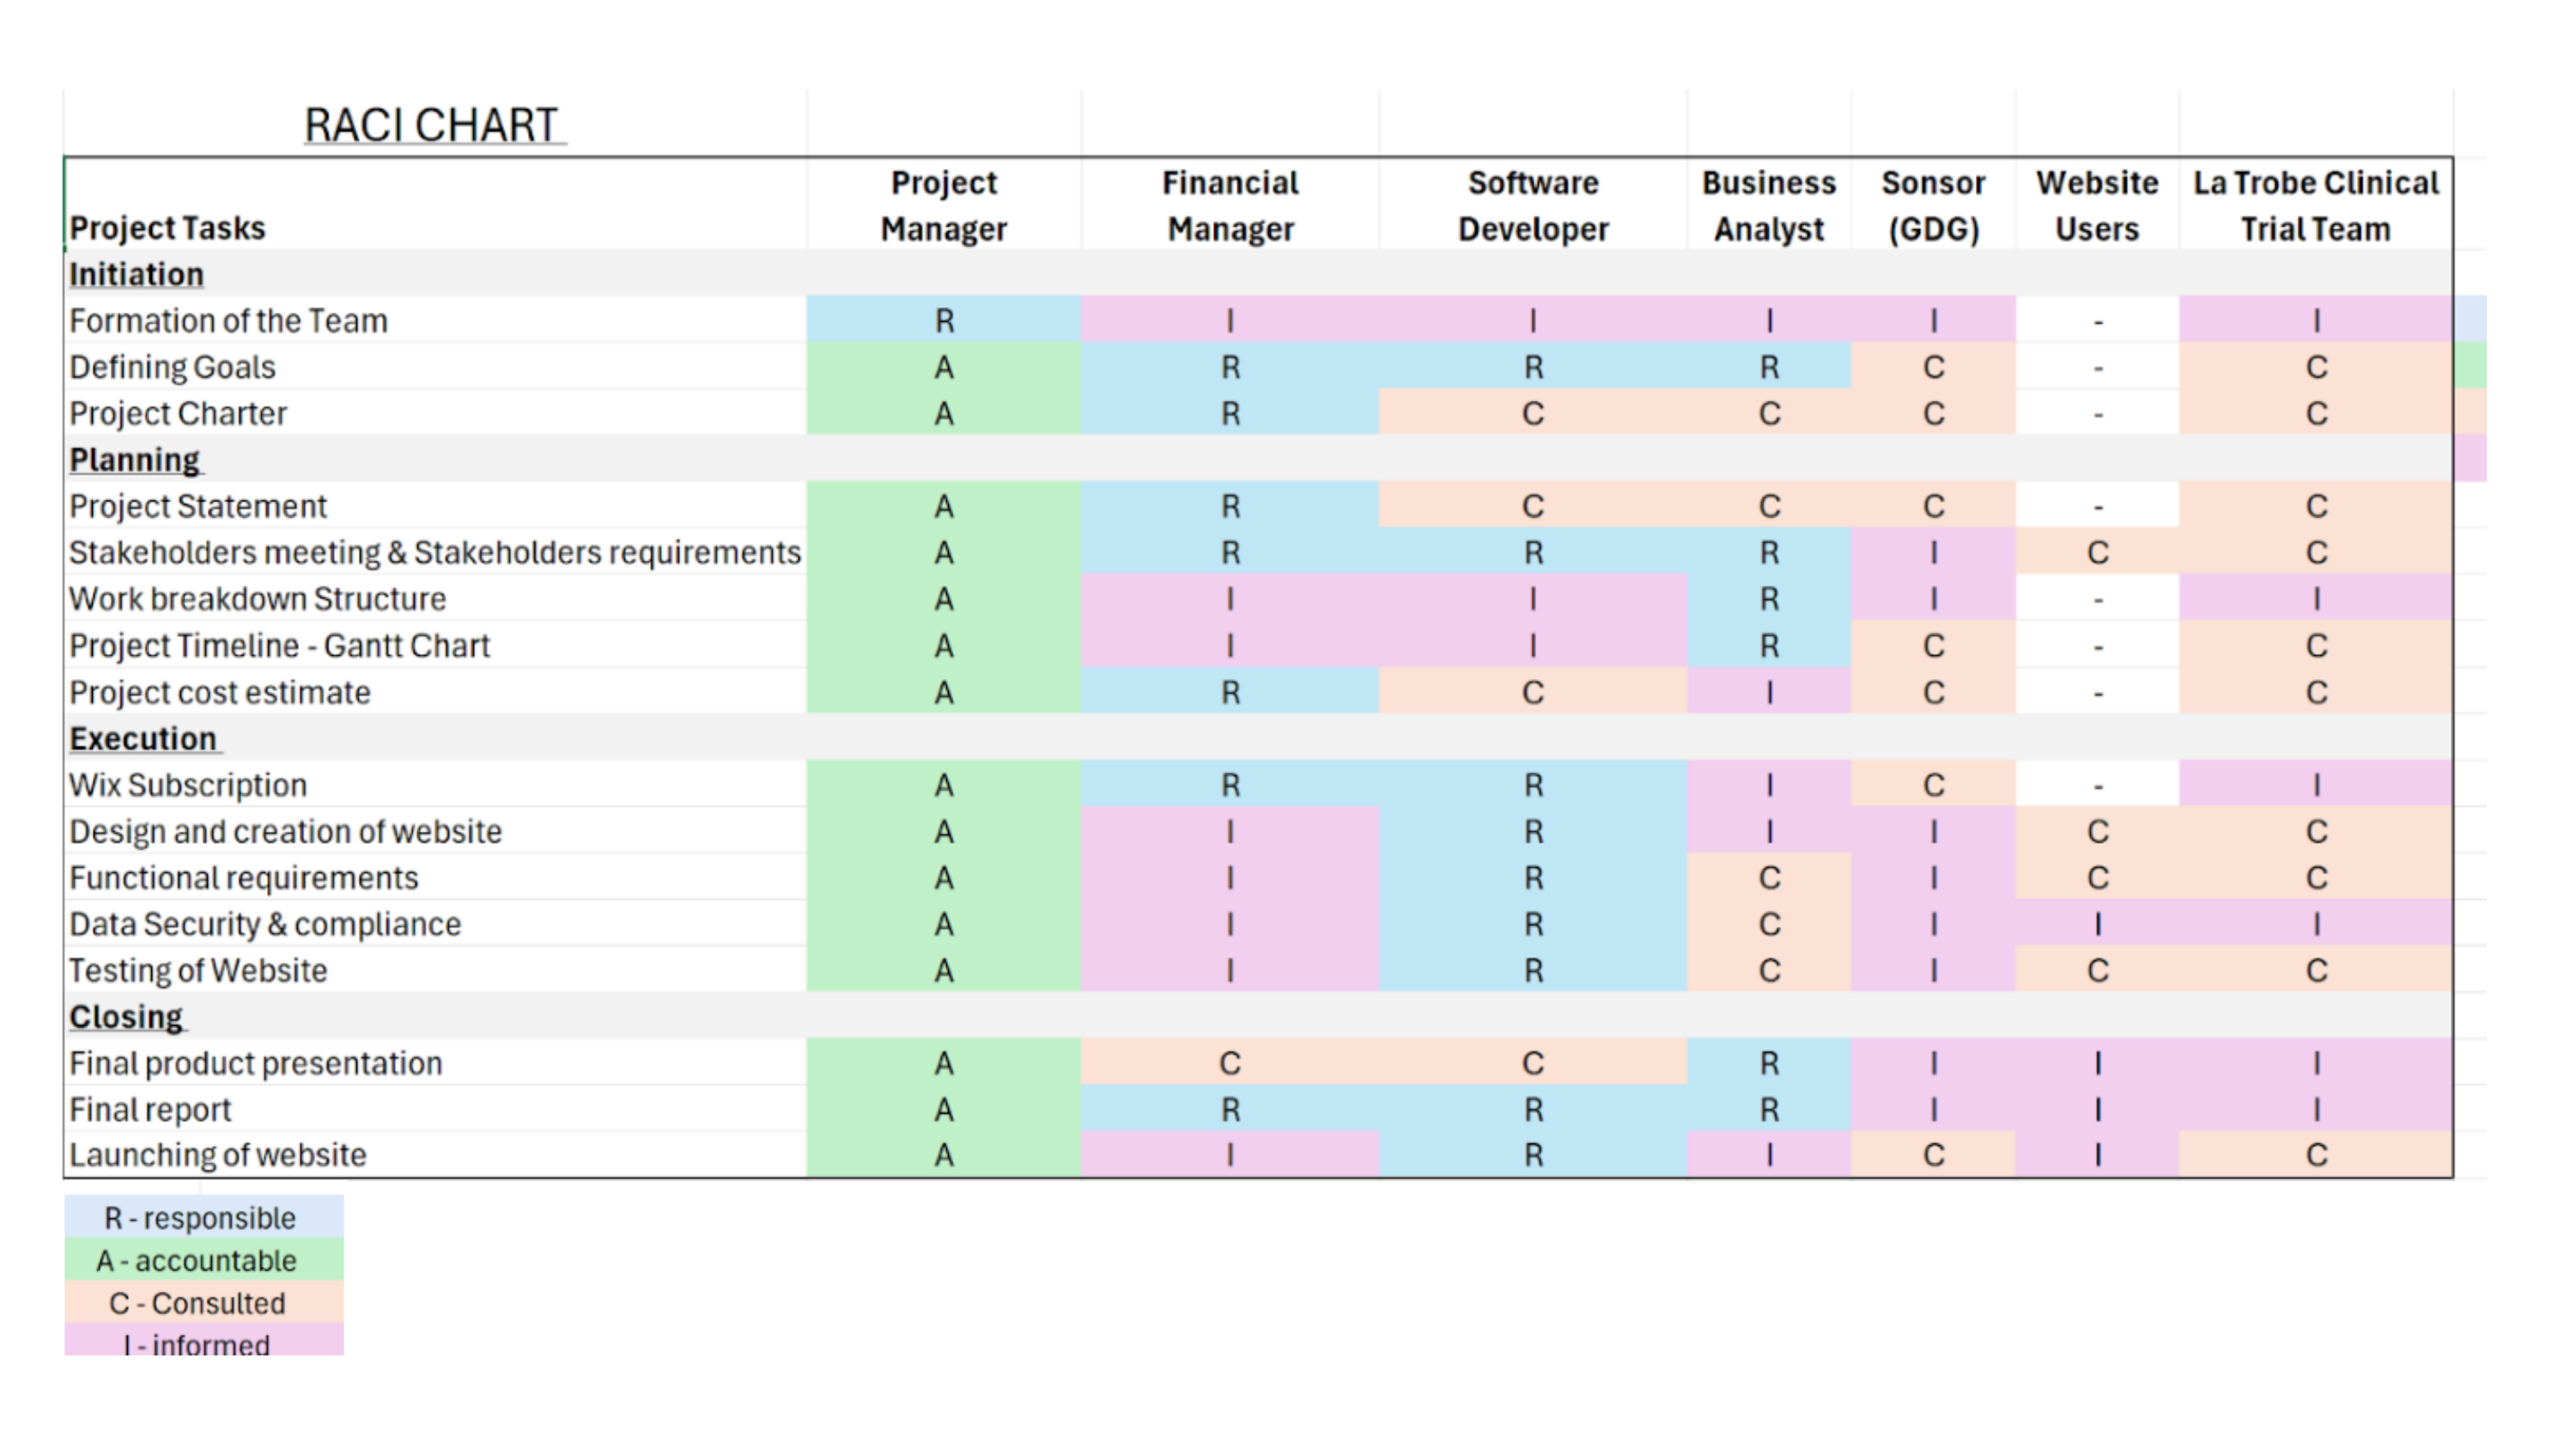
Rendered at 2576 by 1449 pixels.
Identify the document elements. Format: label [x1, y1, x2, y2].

text_box [34, 71, 2488, 1181]
text_box [64, 1180, 348, 1355]
